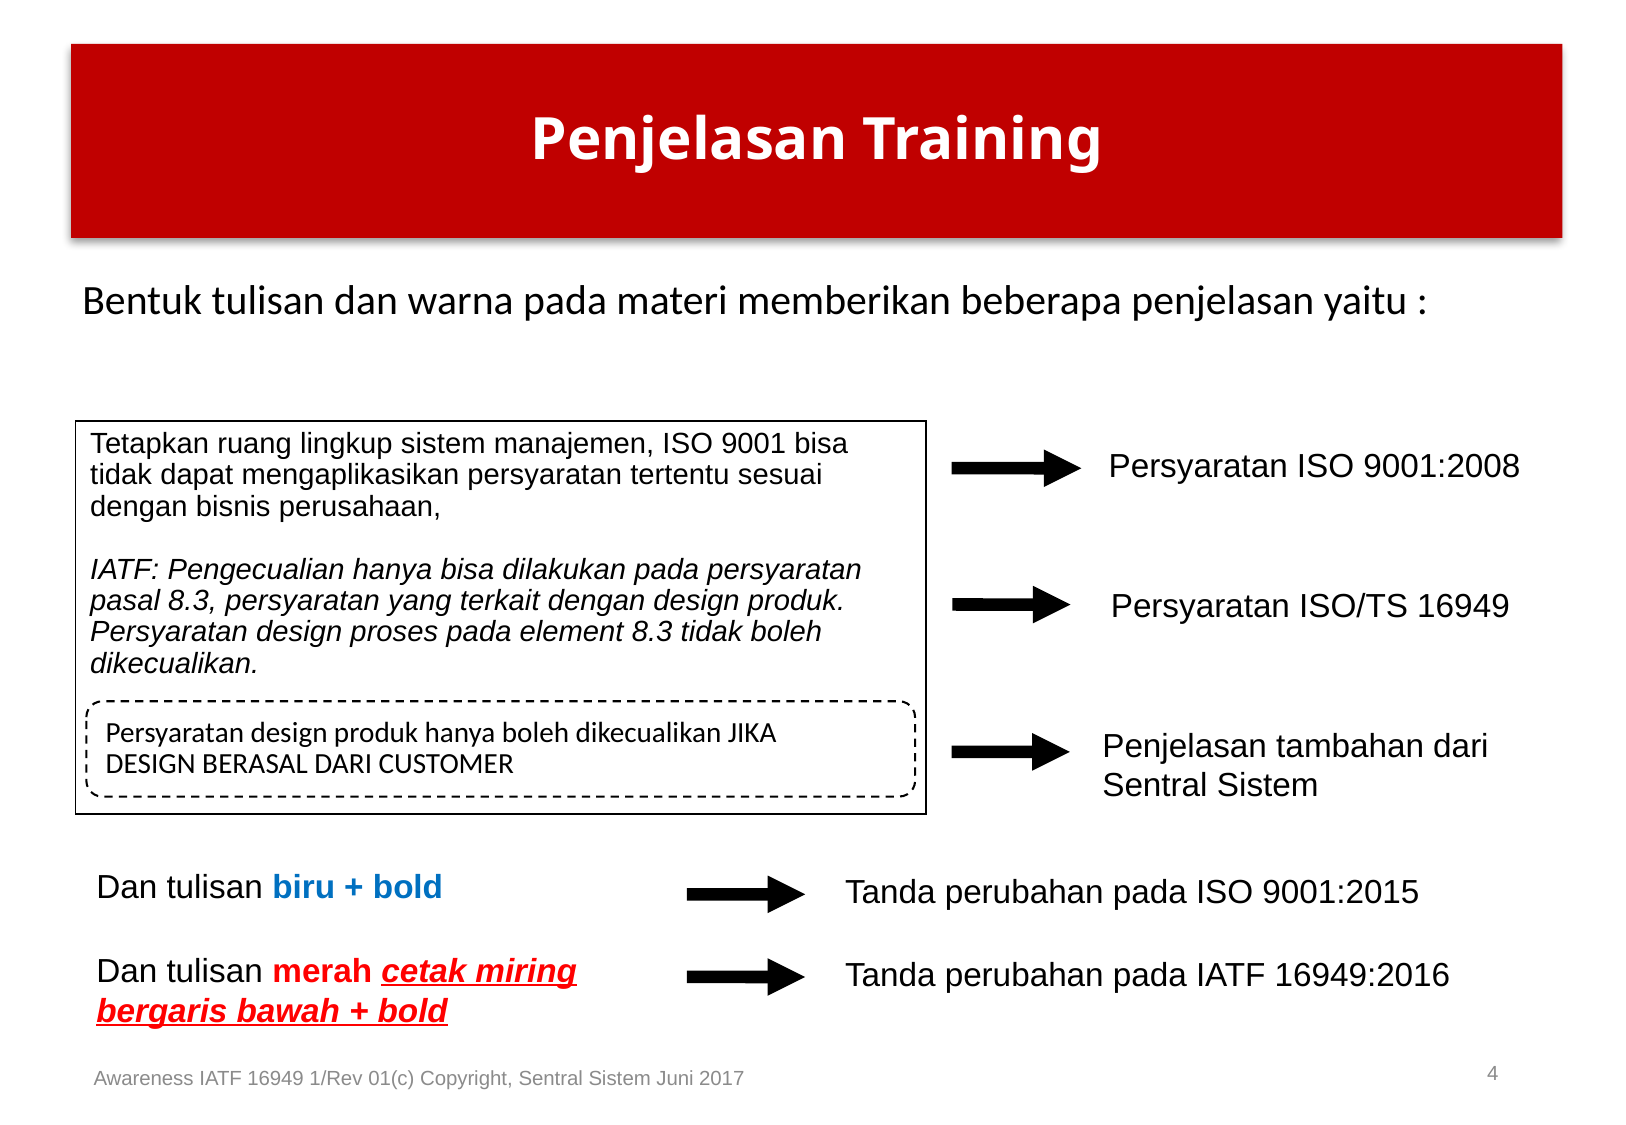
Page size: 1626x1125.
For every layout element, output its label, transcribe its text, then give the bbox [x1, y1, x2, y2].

text_box Dan tulisan merah cetak miring bergaris bawah + bold [81, 941, 664, 1037]
text_box [686, 970, 806, 984]
text_box Penjelasan tambahan dari Sentral Sistem [1087, 716, 1514, 811]
text_box Tanda perubahan pada IATF 16949:2016 [830, 946, 1466, 1001]
footer Awareness IATF 16949 1/Rev 01(c) Copyright, Sentral Sistem Juni 2017 [50, 1046, 788, 1107]
text_box Tanda perubahan pada ISO 9001:2015 [830, 862, 1436, 918]
text_box [952, 598, 1071, 611]
text_box Persyaratan design produk hanya boleh dikecualikan JIKA DESIGN BERASAL DARI CUSTOMER [85, 700, 917, 798]
text_box Dan tulisan biru + bold [81, 858, 664, 913]
text_box Persyaratan ISO 9001:2008 [1093, 436, 1537, 492]
text_box [951, 462, 1082, 475]
text_box Persyaratan ISO/TS 16949 [1096, 576, 1538, 632]
text_box [686, 888, 806, 901]
title Penjelasan Training [71, 43, 1563, 238]
text_box [951, 745, 1070, 759]
list Bentuk tulisan dan warna pada materi memberikan beberapa penjelasan yaitu : [67, 275, 1537, 500]
text_box Tetapkan ruang lingkup sistem manajemen, ISO 9001 bisa tidak dapat mengaplikasikan persyaratan tertentu sesuai dengan bisnis perusahaan, IATF: Pengecualian hanya bisa dilakukan pada persyaratan pasal 8.3, persyaratan yang terkait dengan design produk. Persyaratan design proses pada element 8.3 tidak boleh dikecualikan. [75, 420, 926, 814]
slide_number 4 [1147, 1042, 1514, 1103]
